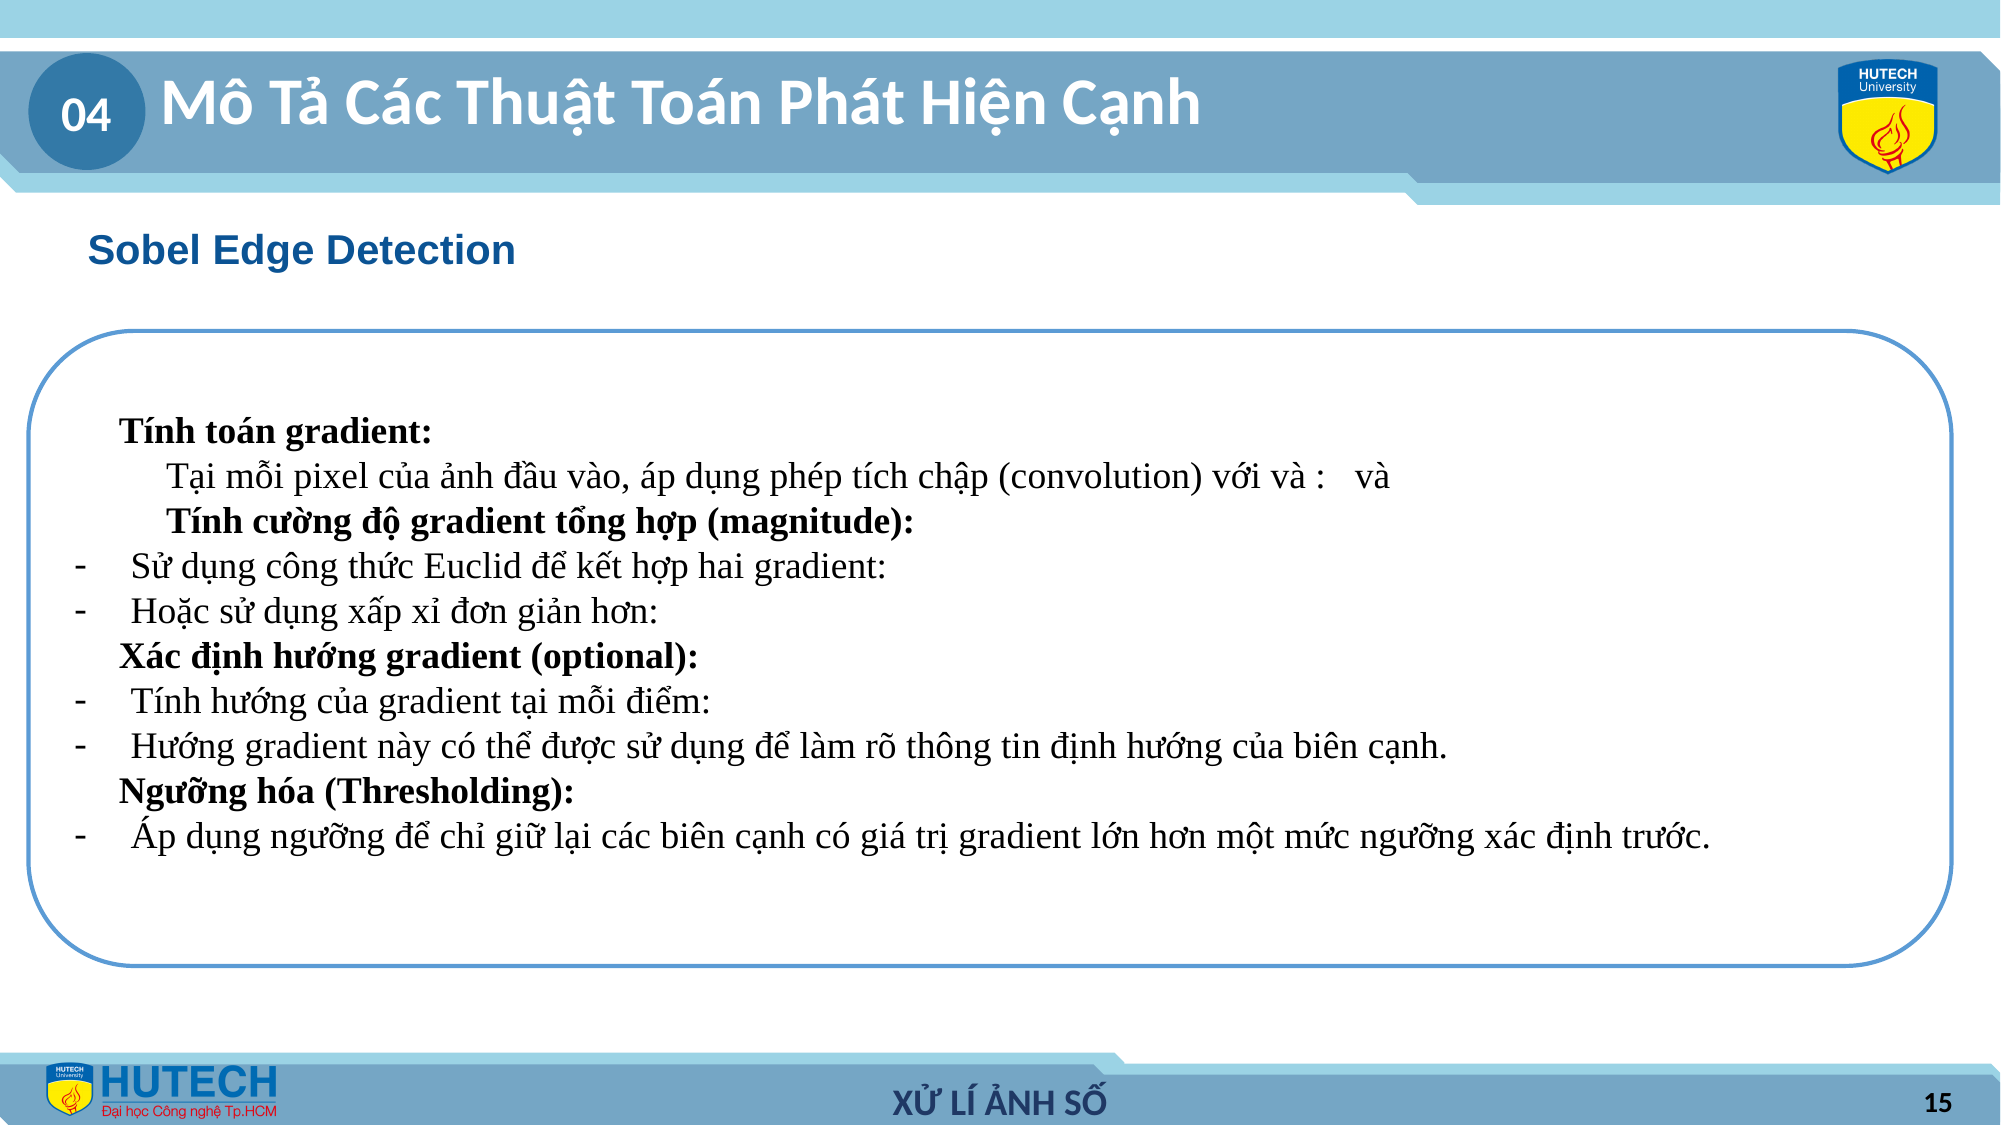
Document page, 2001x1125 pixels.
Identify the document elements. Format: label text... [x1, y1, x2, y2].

text_box Mô Tả Các Thuật Toán Phát Hiện Cạnh [145, 42, 1285, 160]
text_box Sobel Edge Detection [72, 182, 565, 288]
picture [30, 1049, 292, 1125]
picture [1787, 59, 1989, 176]
slide_number 15 [1517, 1071, 1968, 1125]
text_box 04 [28, 53, 146, 170]
